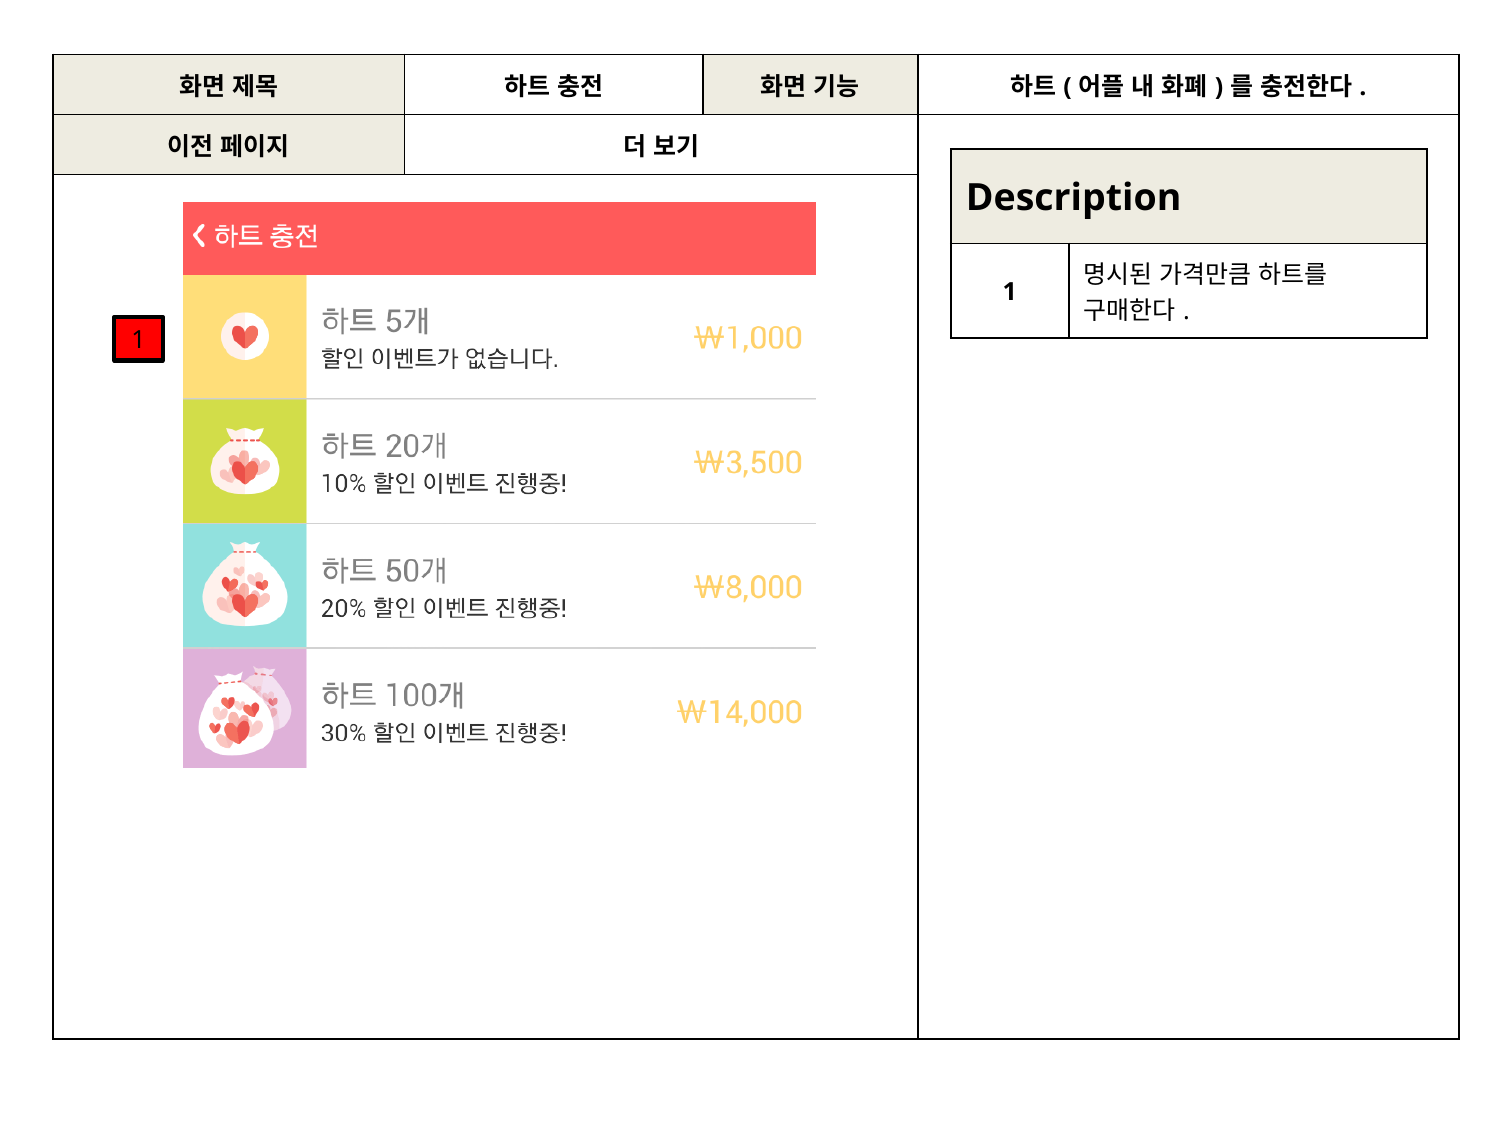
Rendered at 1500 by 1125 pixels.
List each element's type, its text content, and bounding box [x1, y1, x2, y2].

text_box 1 [112, 315, 165, 363]
table_cell [919, 115, 1458, 1038]
table_cell [54, 175, 917, 1038]
table_header 화면 기능 [704, 55, 917, 114]
table_cell 더 보기 [405, 115, 917, 174]
table_header Description [952, 150, 1426, 243]
table_header 하트 충전 [405, 55, 702, 114]
table_cell 1 [952, 244, 1068, 337]
table_header 하트(어플 내 화폐)를 충전한다. [919, 55, 1458, 114]
table_cell 명시된 가격만큼 하트를 구매한다. [1070, 244, 1426, 337]
picture [182, 201, 816, 768]
table_header 화면 제목 [54, 55, 404, 114]
table_cell 이전 페이지 [54, 115, 404, 174]
